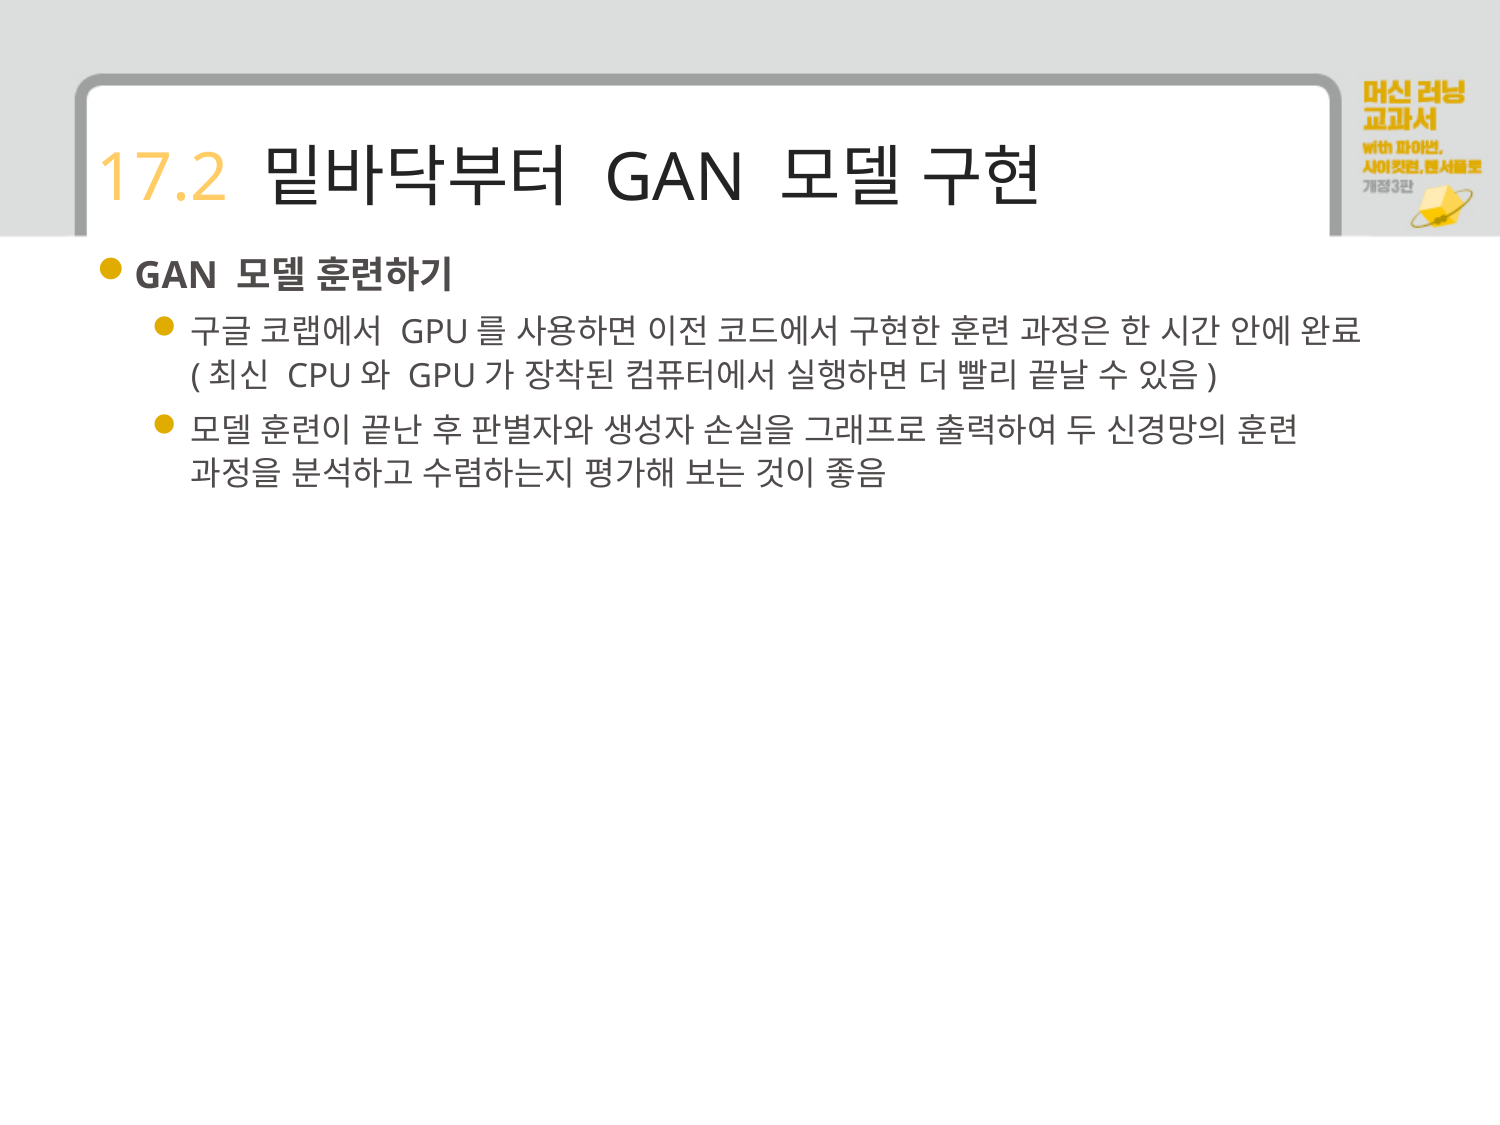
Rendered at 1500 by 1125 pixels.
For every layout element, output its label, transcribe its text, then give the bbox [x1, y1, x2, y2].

picture [0, 0, 1500, 1125]
title 17.2 밑바닥부터 GAN 모델 구현 [81, 90, 1412, 222]
list GAN 모델 훈련하기 구글 코랩에서 GPU를 사용하면 이전 코드에서 구현한 훈련 과정은 한 시간 안에 완료(최신 CPU와 GPU가 장착된 컴퓨터에서 실행하면 더 빨리 끝날 수 있음) 모델 훈련이 끝난 후 판별자와 생성자 손실을 그래프로 출력하여 두 신경망의 훈련 과정을 분석하고 수렴하는지 평가해 보는 것이 좋음 [81, 239, 1412, 1054]
